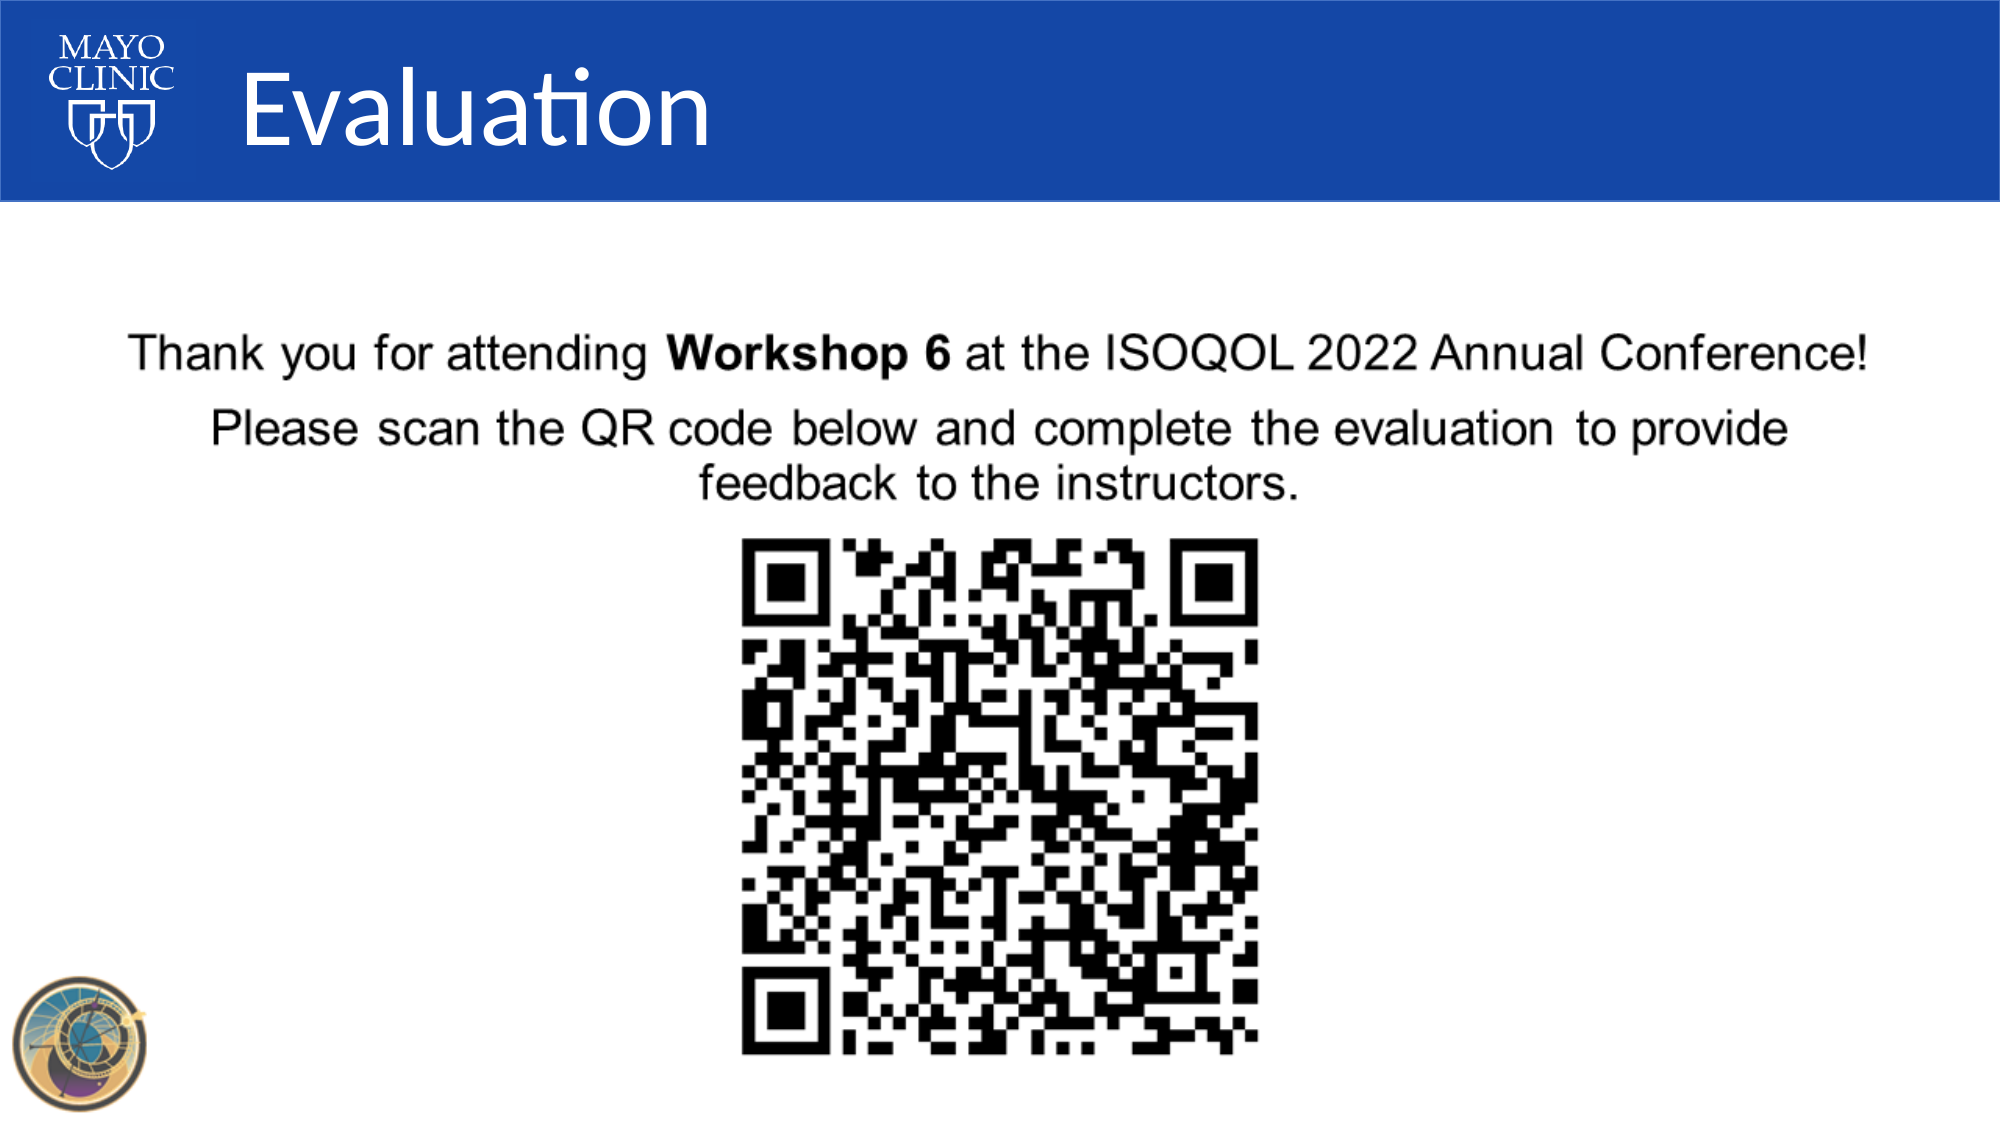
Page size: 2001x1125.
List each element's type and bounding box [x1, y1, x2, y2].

picture [0, 302, 2000, 1125]
text_box [0, 0, 2000, 202]
